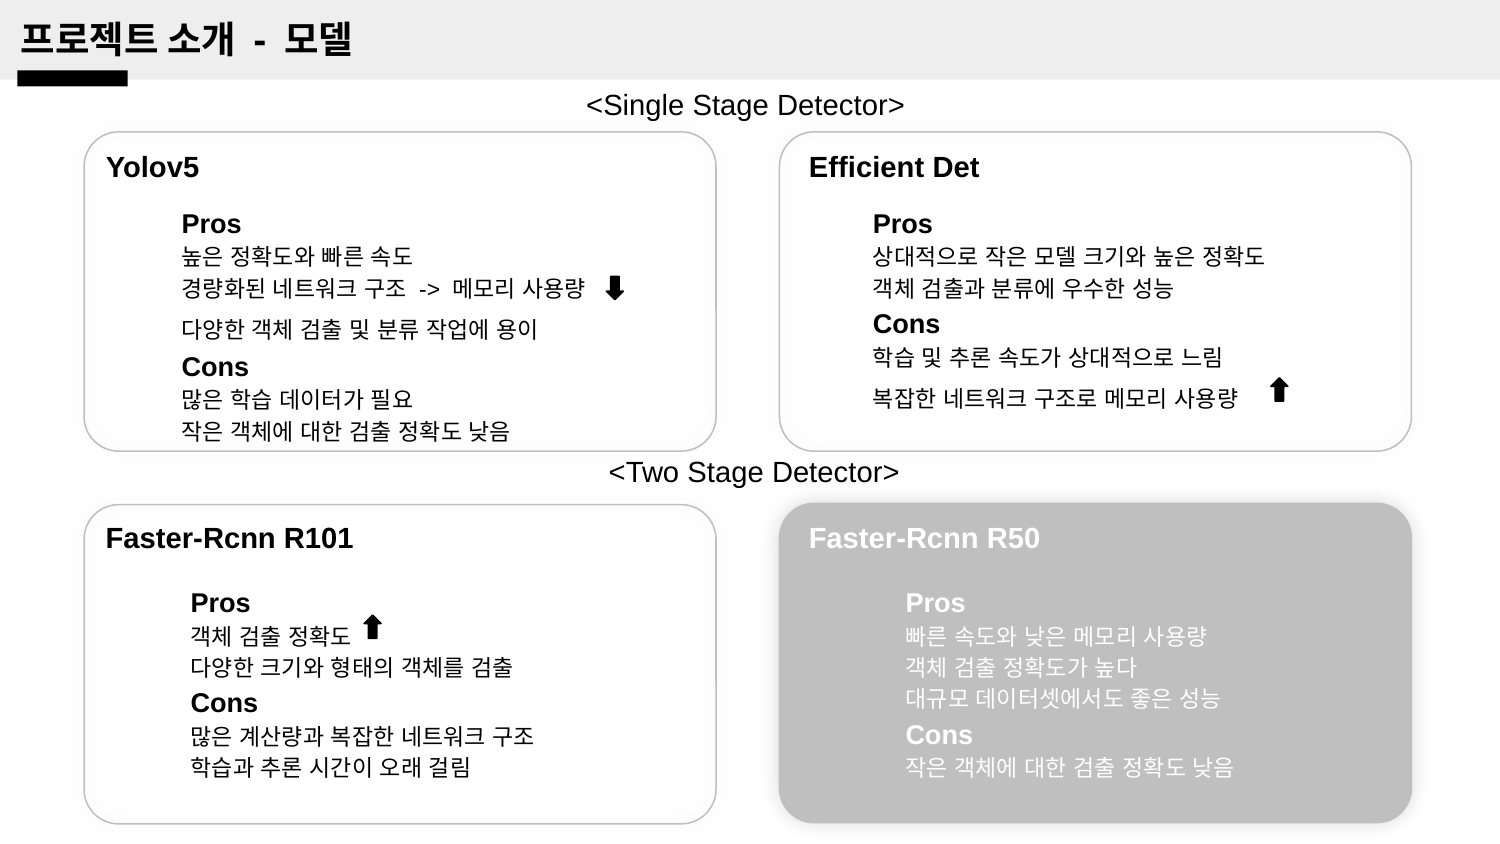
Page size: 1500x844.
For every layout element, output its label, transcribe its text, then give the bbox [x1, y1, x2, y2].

text_box <Single Stage Detector> [571, 71, 929, 130]
text_box [0, 0, 1500, 80]
text_box [364, 615, 382, 639]
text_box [9, 9, 774, 87]
text_box Pros 객체 검출 정확도 다양한 크기와 형태의 객체를 검출 Cons 많은 계산량과 복잡한 네트워크 구조 학습과 추론 시간이 오래 걸림 [175, 565, 608, 797]
text_box [84, 504, 717, 824]
text_box [779, 503, 1412, 823]
text_box Faster-Rcnn R50 [793, 504, 1080, 570]
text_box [83, 131, 1412, 460]
text_box <Two Stage Detector> [593, 468, 920, 504]
text_box Pros 빠른 속도와 낮은 메모리 사용량 객체 검출 정확도가 높다 대규모 데이터셋에서도 좋은 성능 Cons 작은 객체에 대한 검출 정확도 낮음 [890, 565, 1301, 797]
